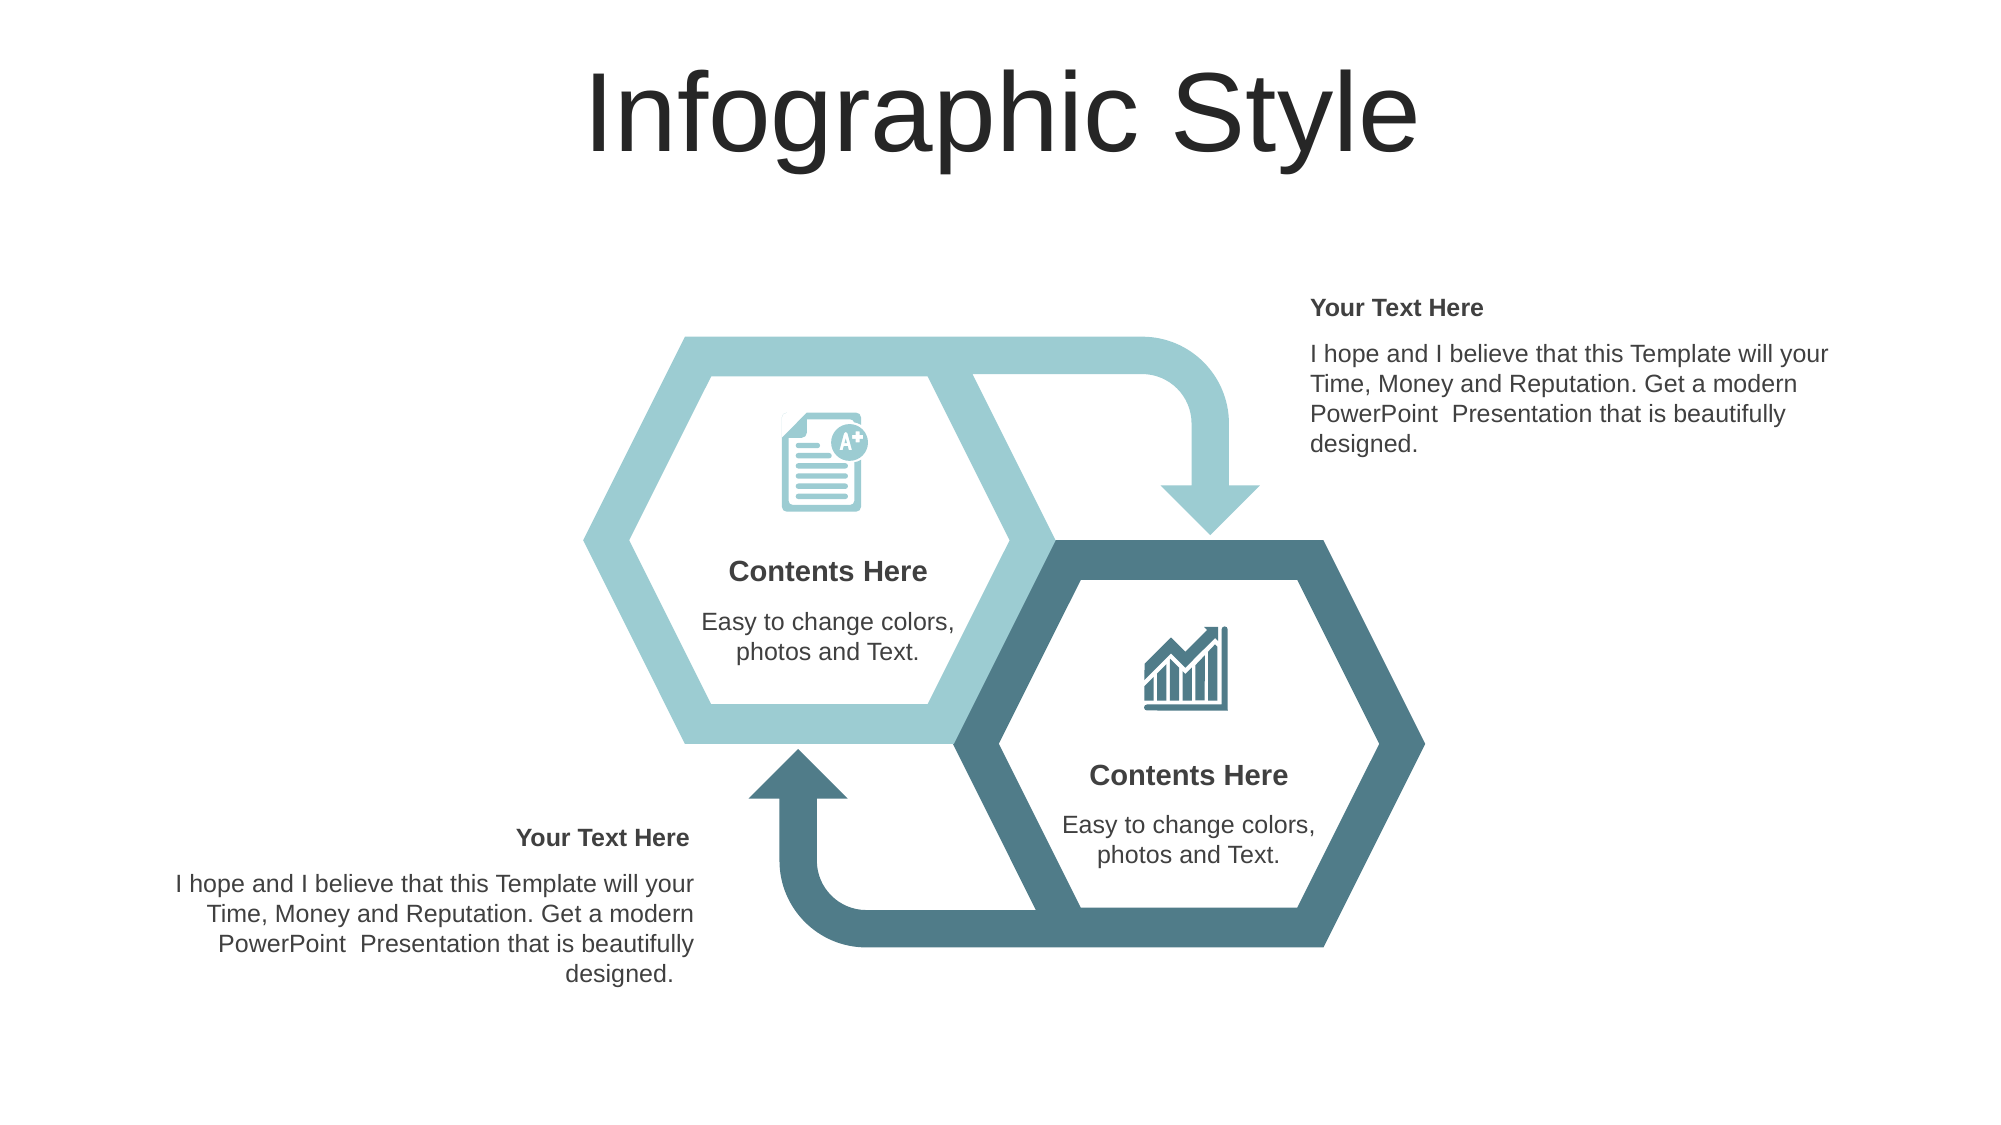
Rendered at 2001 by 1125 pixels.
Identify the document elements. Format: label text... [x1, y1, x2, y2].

text_box [746, 539, 1427, 949]
list Infographic Style [53, 55, 1952, 175]
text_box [1295, 284, 1883, 467]
text_box [582, 335, 1263, 746]
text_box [679, 545, 977, 675]
text_box [1142, 625, 1229, 712]
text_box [1040, 749, 1338, 879]
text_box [111, 814, 711, 997]
text_box [780, 411, 870, 513]
